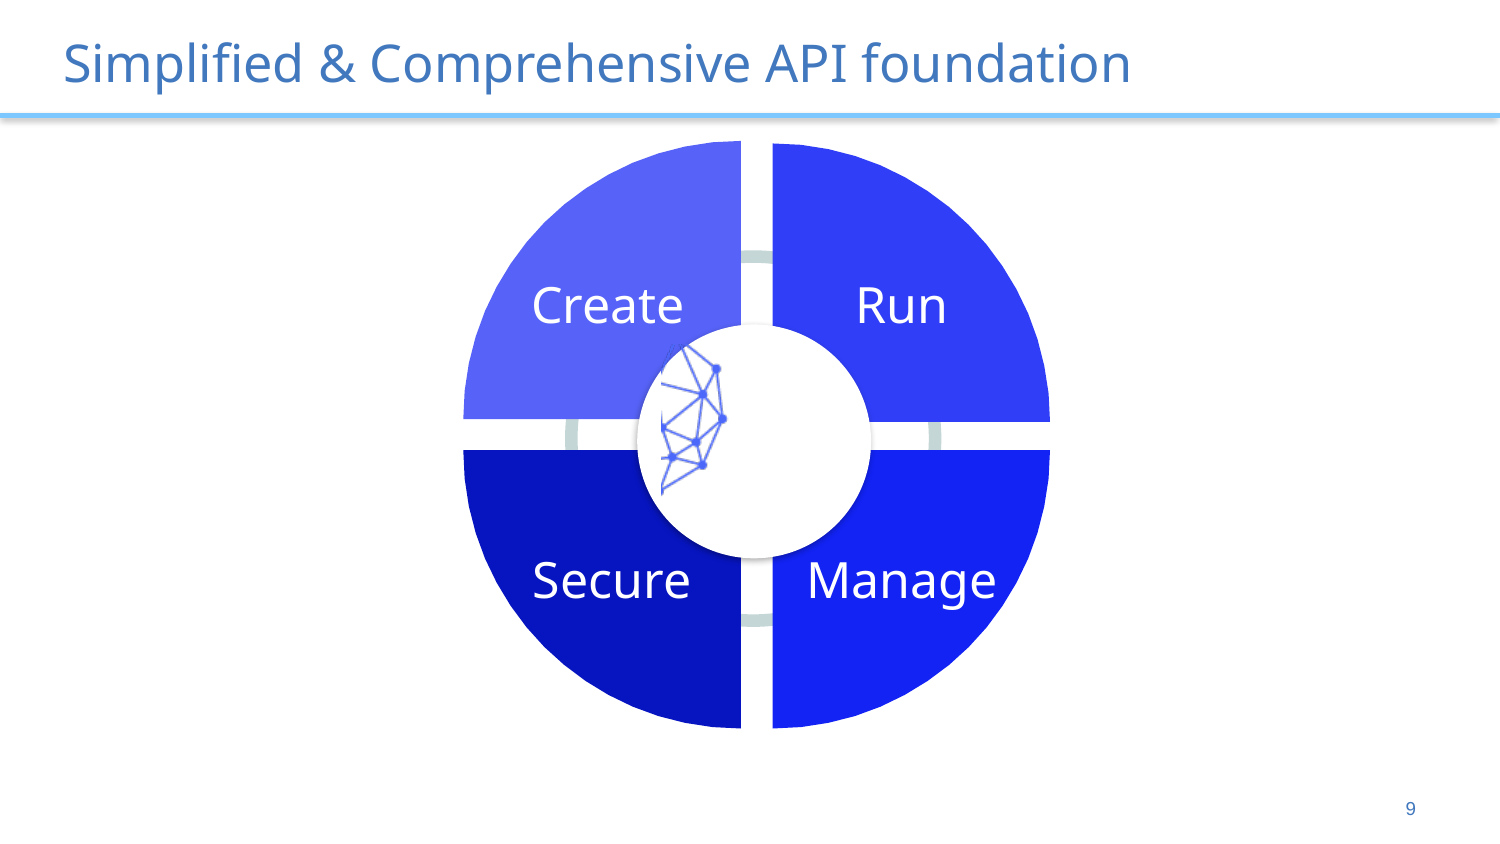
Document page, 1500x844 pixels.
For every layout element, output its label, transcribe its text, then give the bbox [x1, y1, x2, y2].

title Simplified & Comprehensive API foundation [48, 7, 1500, 116]
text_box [463, 140, 1051, 806]
